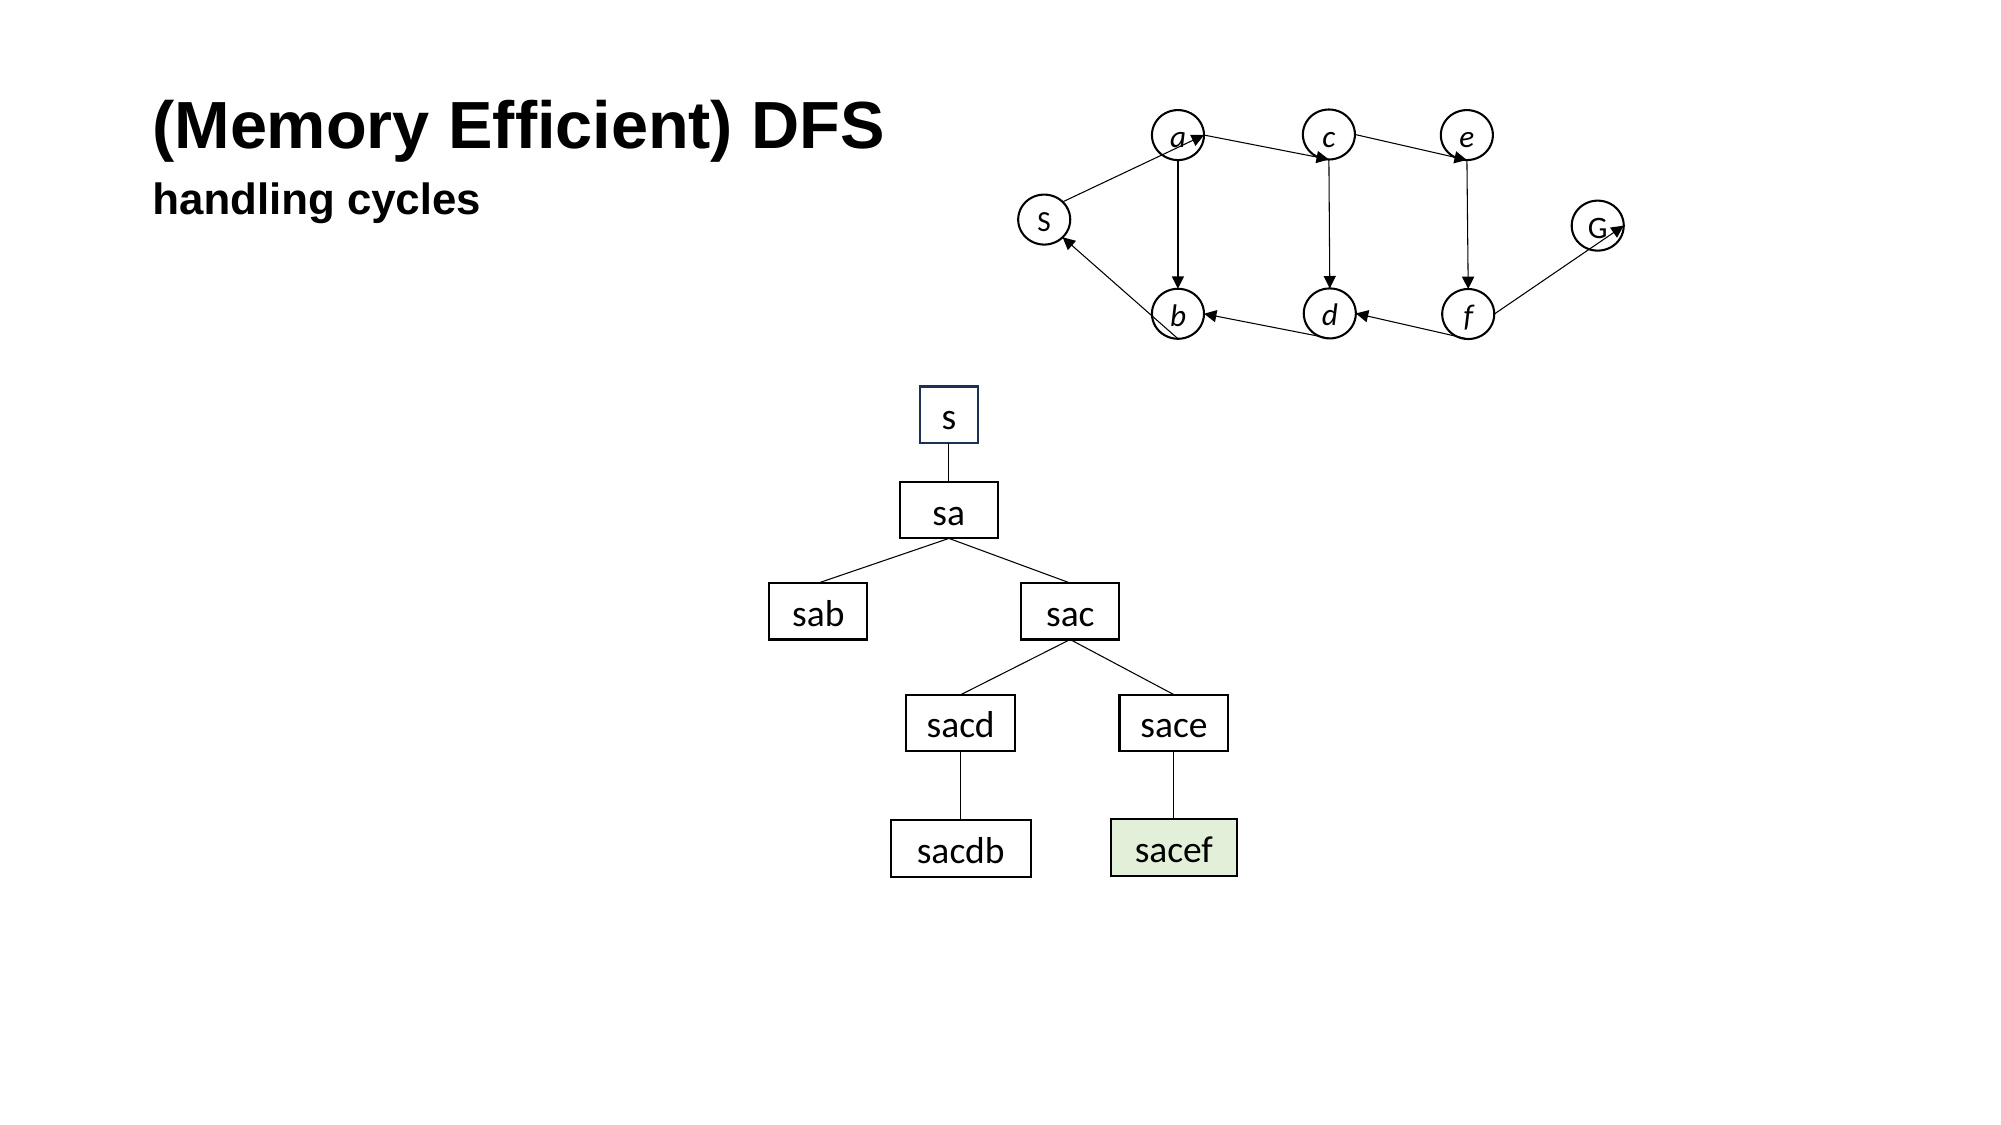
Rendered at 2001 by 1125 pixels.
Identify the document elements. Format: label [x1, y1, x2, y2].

text_box [1018, 109, 1624, 340]
title [137, 59, 1863, 194]
text_box [137, 162, 624, 238]
text_box [768, 385, 1238, 878]
